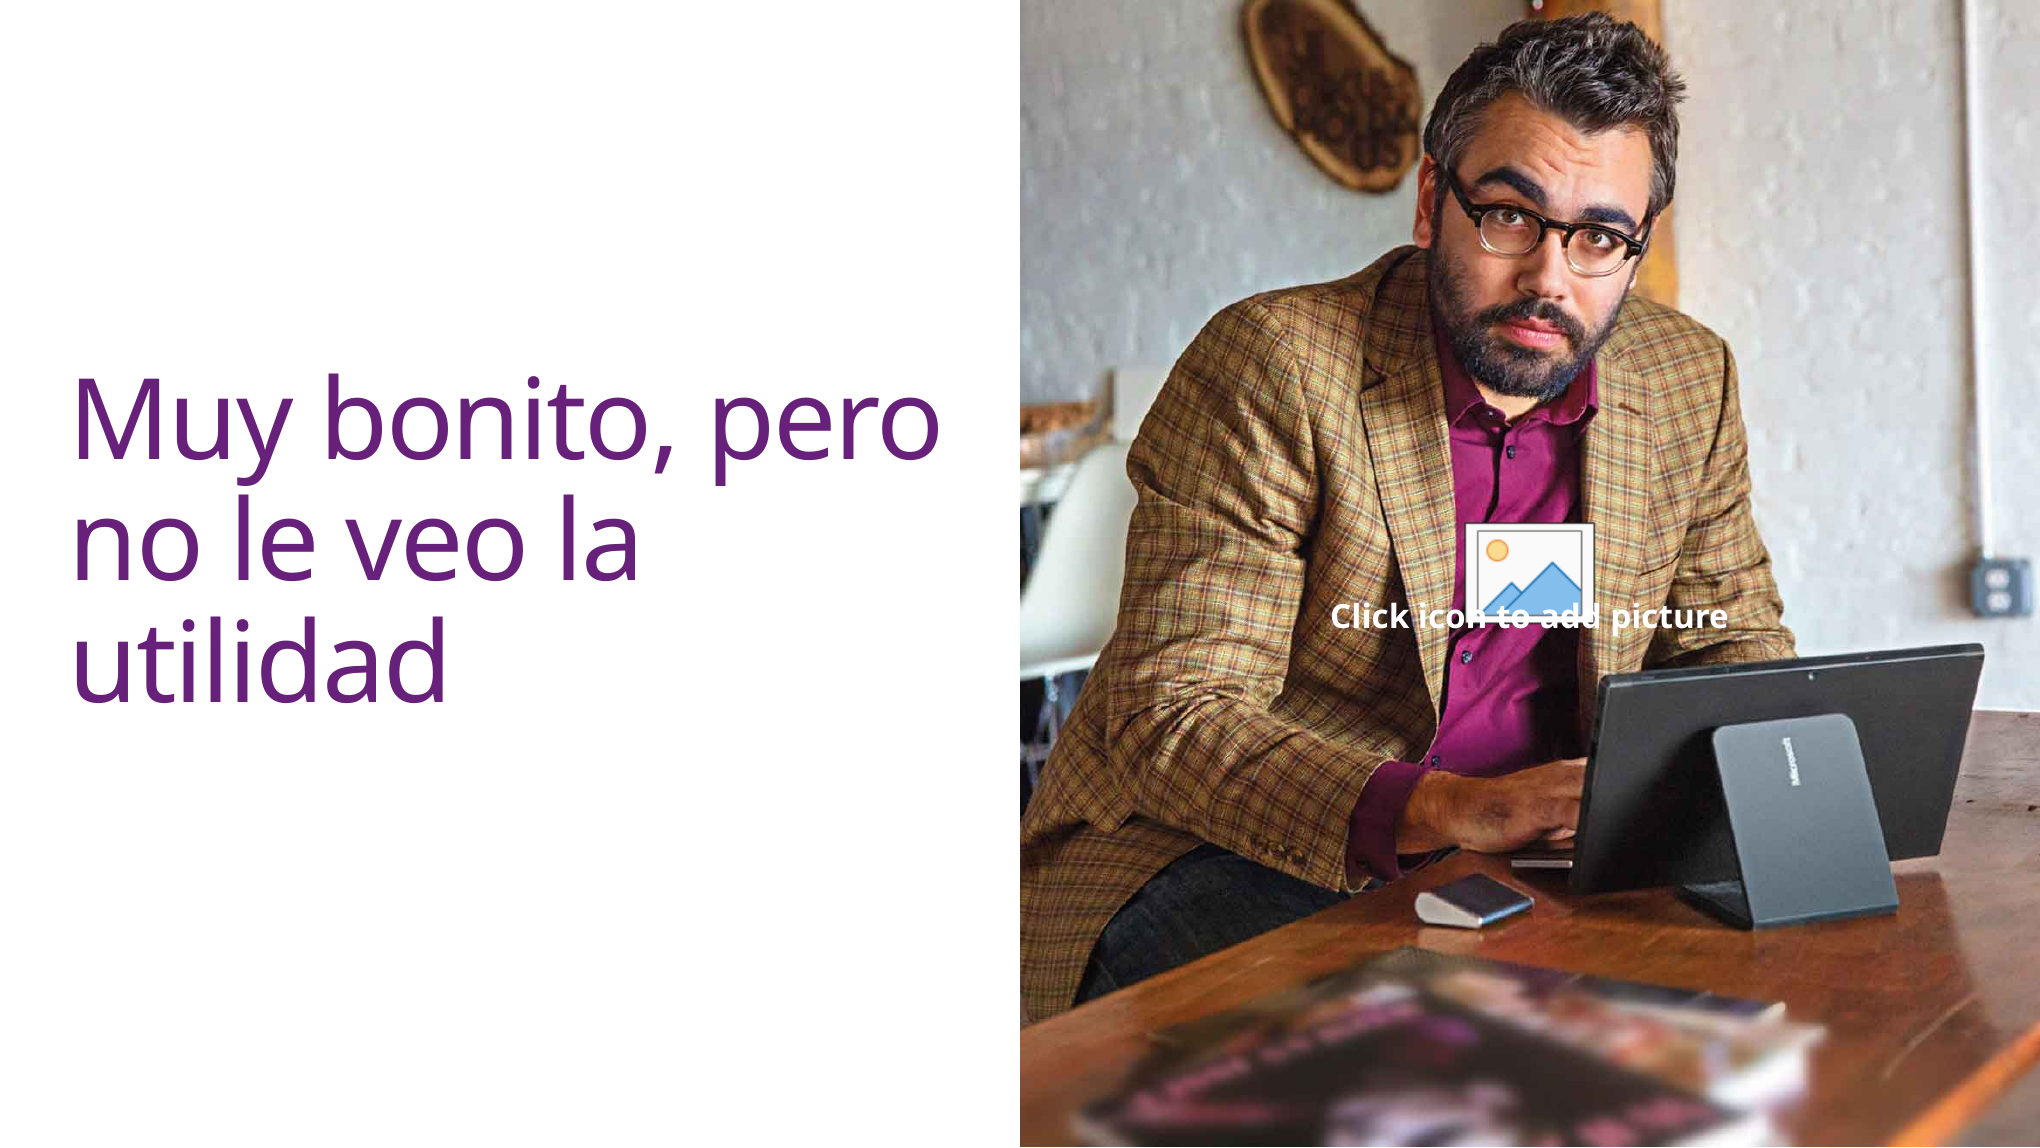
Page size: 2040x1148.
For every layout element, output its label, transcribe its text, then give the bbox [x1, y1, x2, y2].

title Muy bonito, pero no le veo la utilidad [45, 347, 983, 649]
picture [1019, 0, 2040, 1148]
